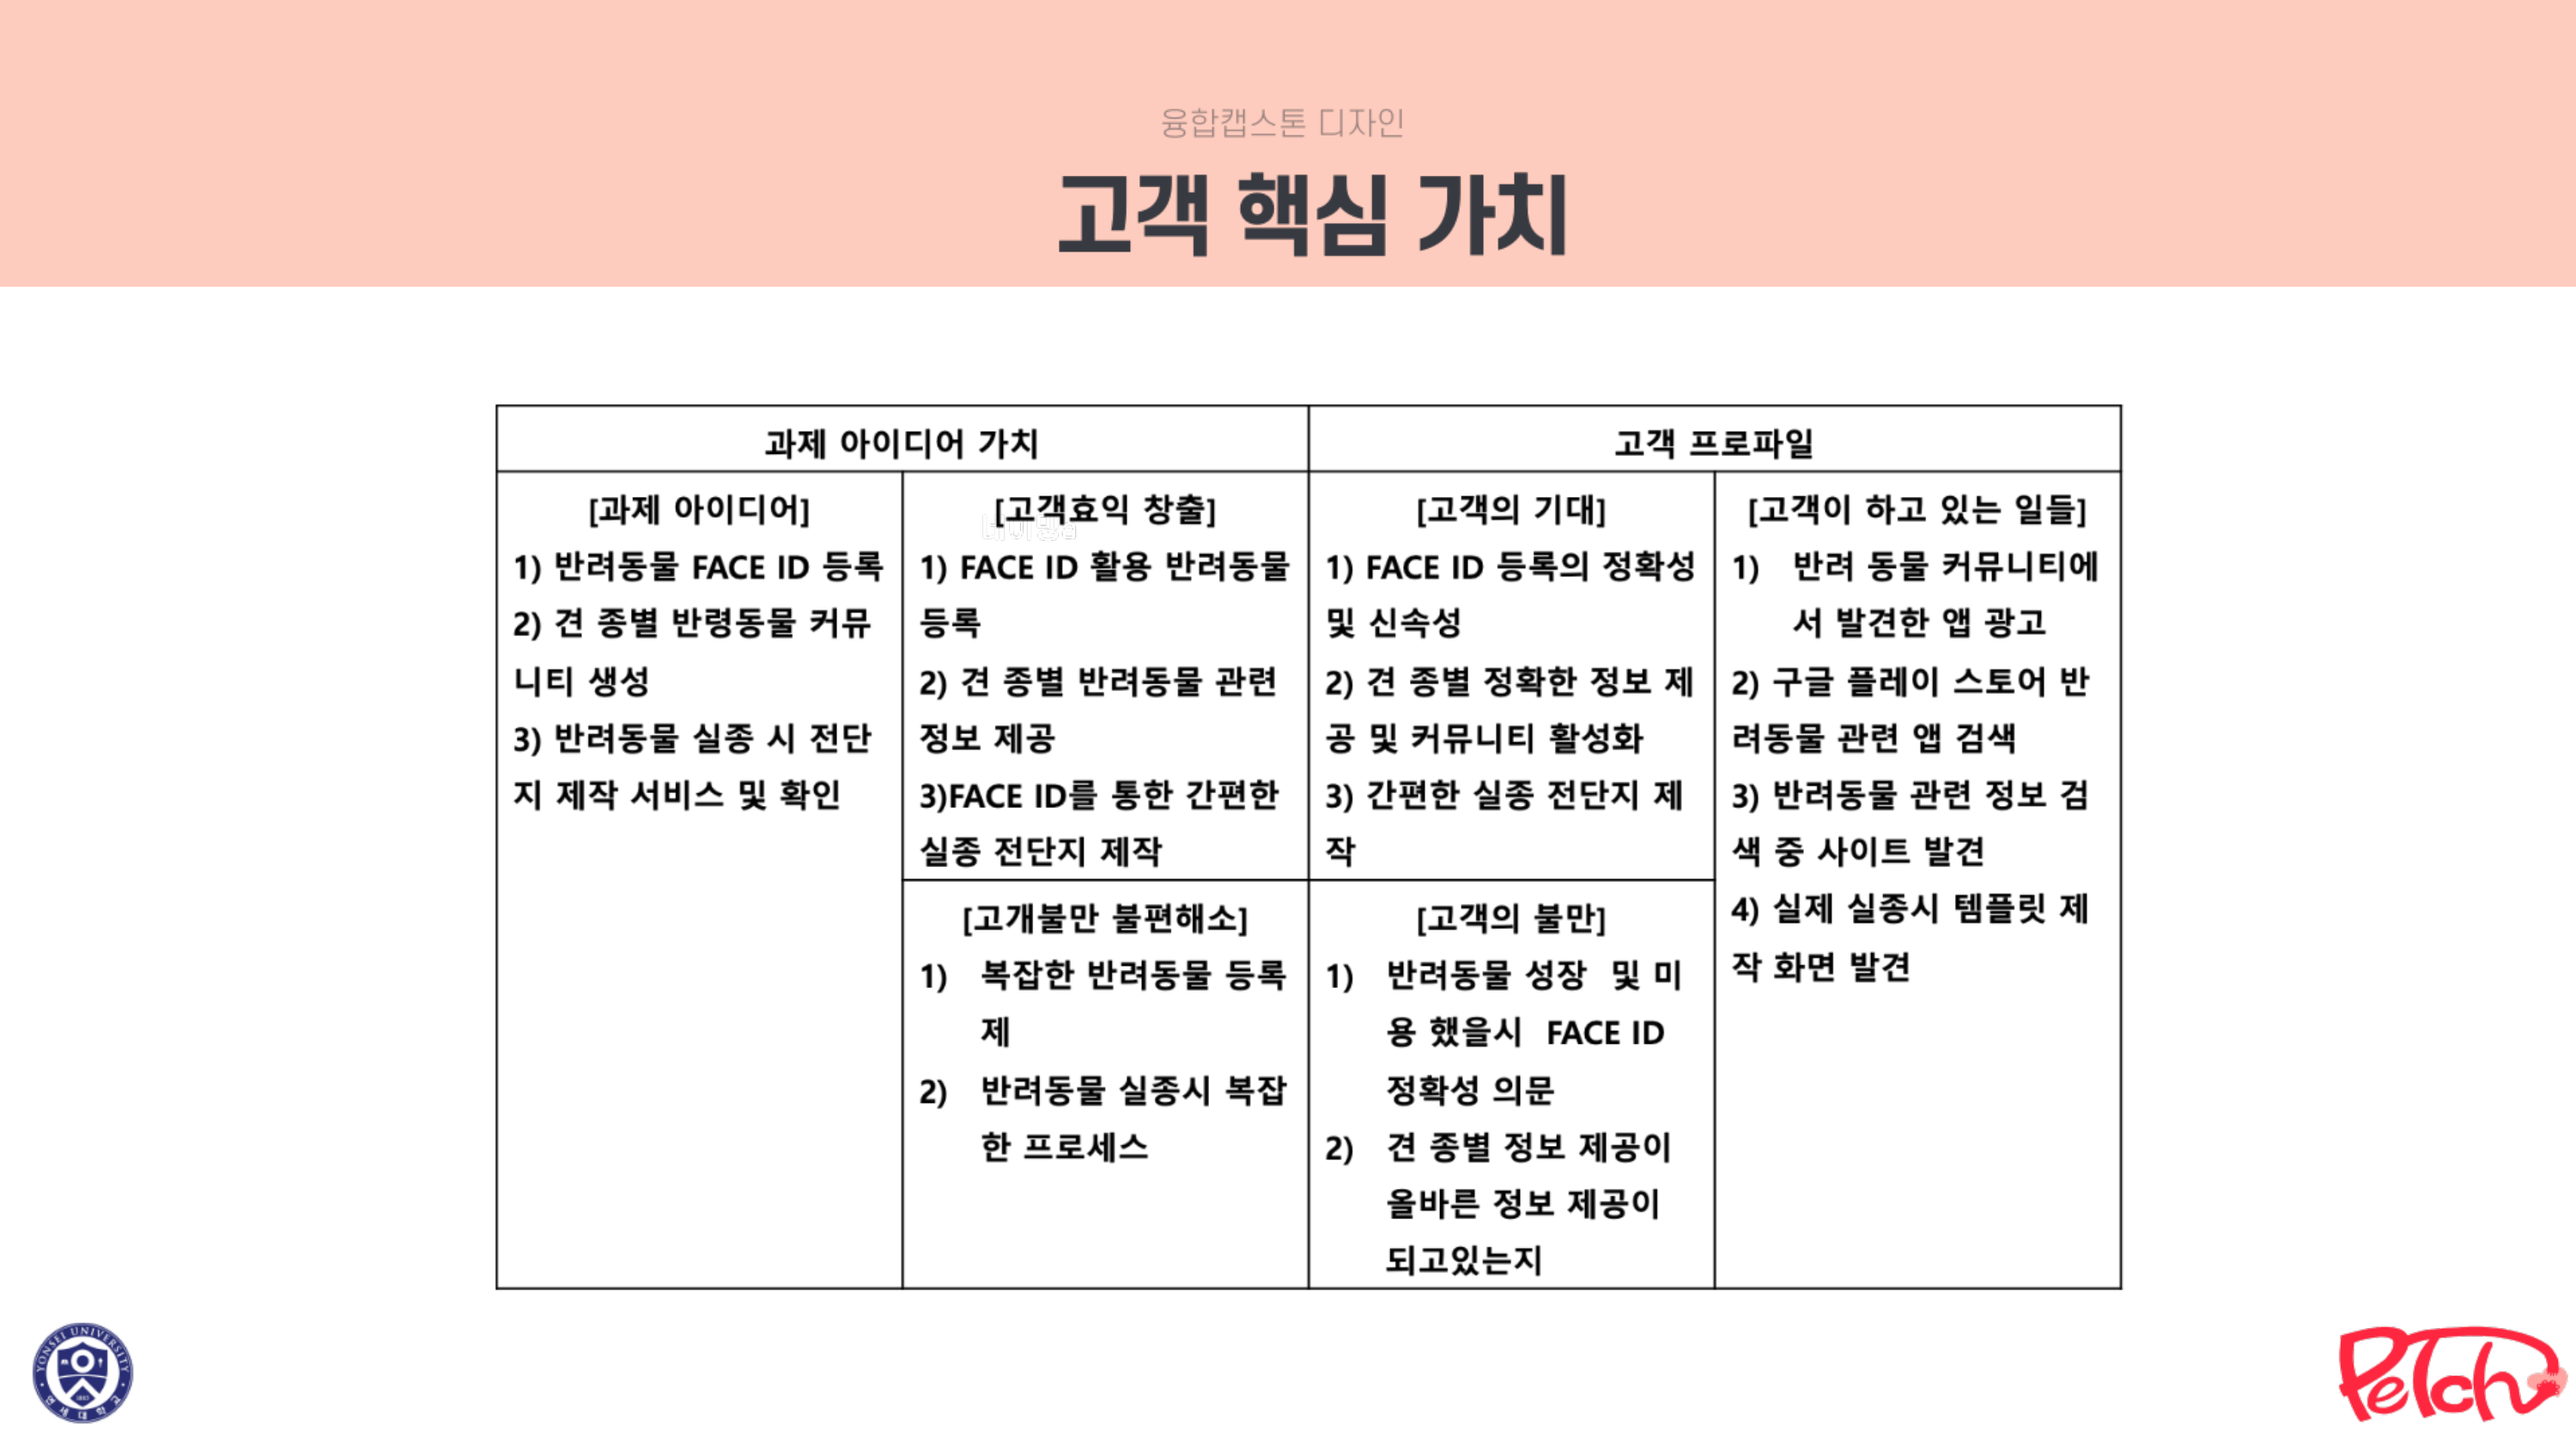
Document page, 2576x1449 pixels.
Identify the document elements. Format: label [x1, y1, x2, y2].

text_box [495, 403, 2124, 1300]
text_box [32, 1322, 135, 1426]
text_box [0, 0, 2576, 287]
picture [665, 97, 1635, 295]
text_box [2330, 1299, 2576, 1449]
